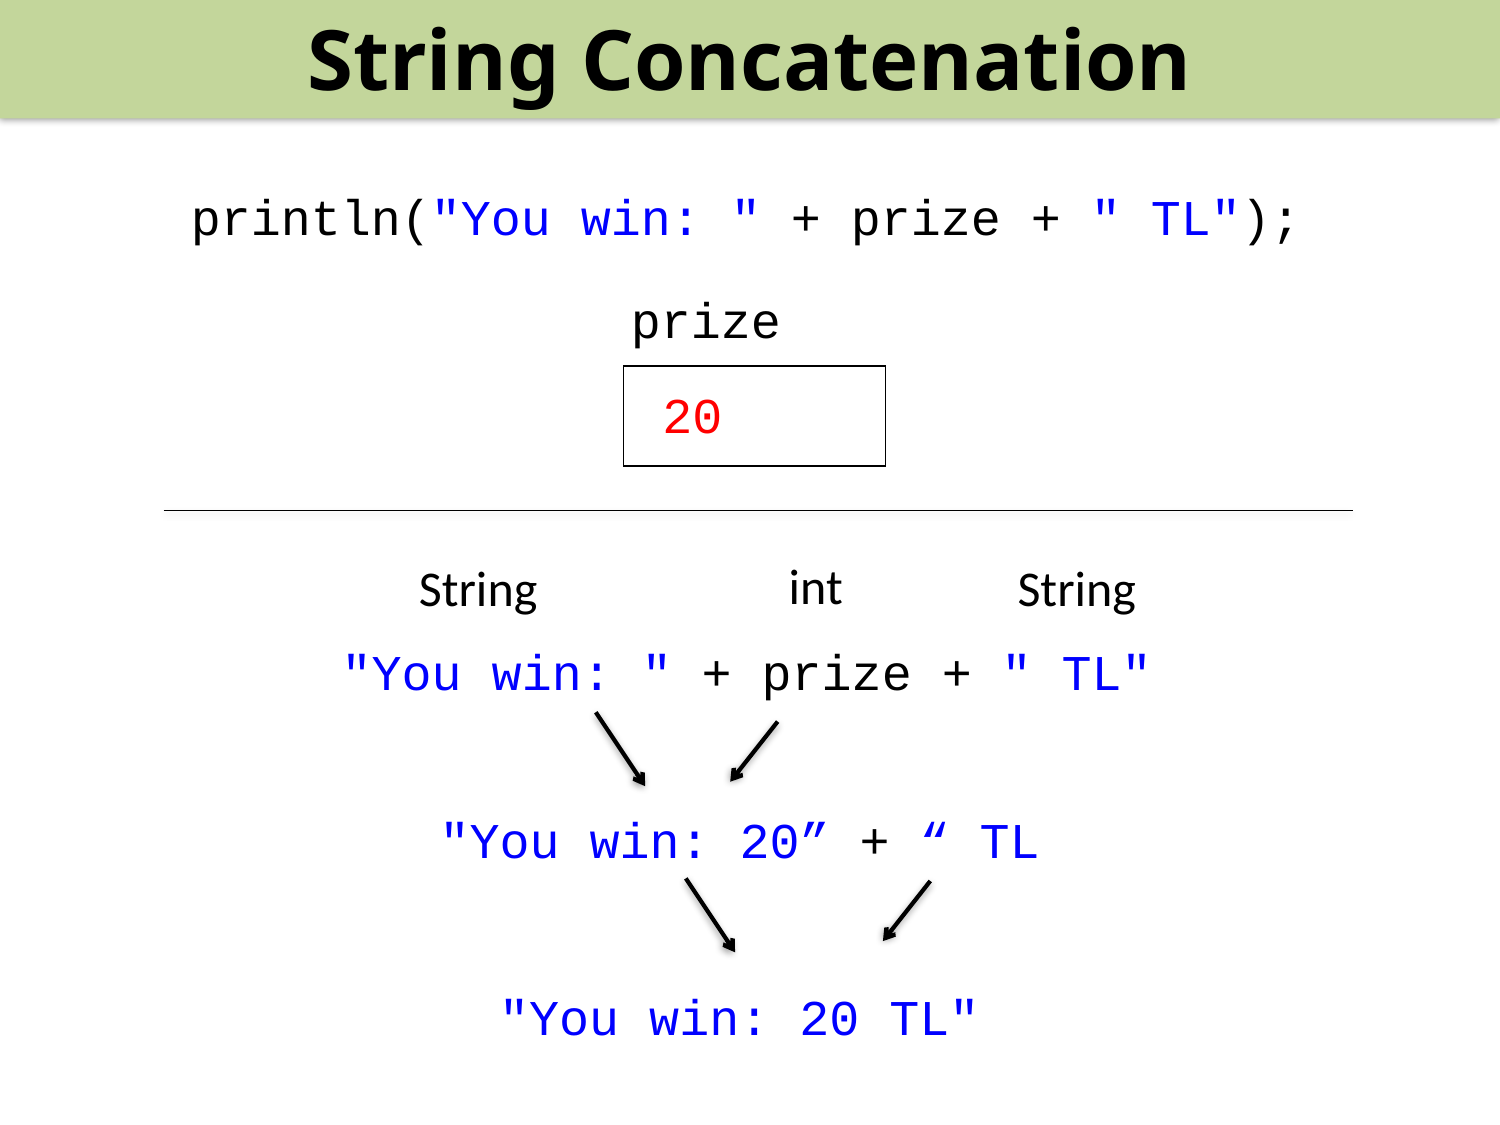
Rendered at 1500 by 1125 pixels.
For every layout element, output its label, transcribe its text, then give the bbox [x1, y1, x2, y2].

text_box 20 [647, 376, 738, 451]
text_box "You win: 20 TL" [484, 977, 995, 1053]
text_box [730, 721, 778, 782]
text_box "You win: 20” + “ TL [424, 801, 1055, 877]
text_box [623, 366, 886, 467]
text_box int [773, 546, 858, 622]
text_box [685, 878, 736, 953]
text_box String Concatenation [0, 0, 1500, 122]
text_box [882, 880, 931, 942]
text_box println("You win: " + prize + " TL"); [176, 178, 1316, 253]
text_box prize [616, 281, 796, 357]
text_box String [1002, 549, 1151, 624]
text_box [595, 711, 646, 787]
text_box "You win: " + prize + " TL" [326, 632, 1167, 708]
text_box String [404, 548, 553, 624]
